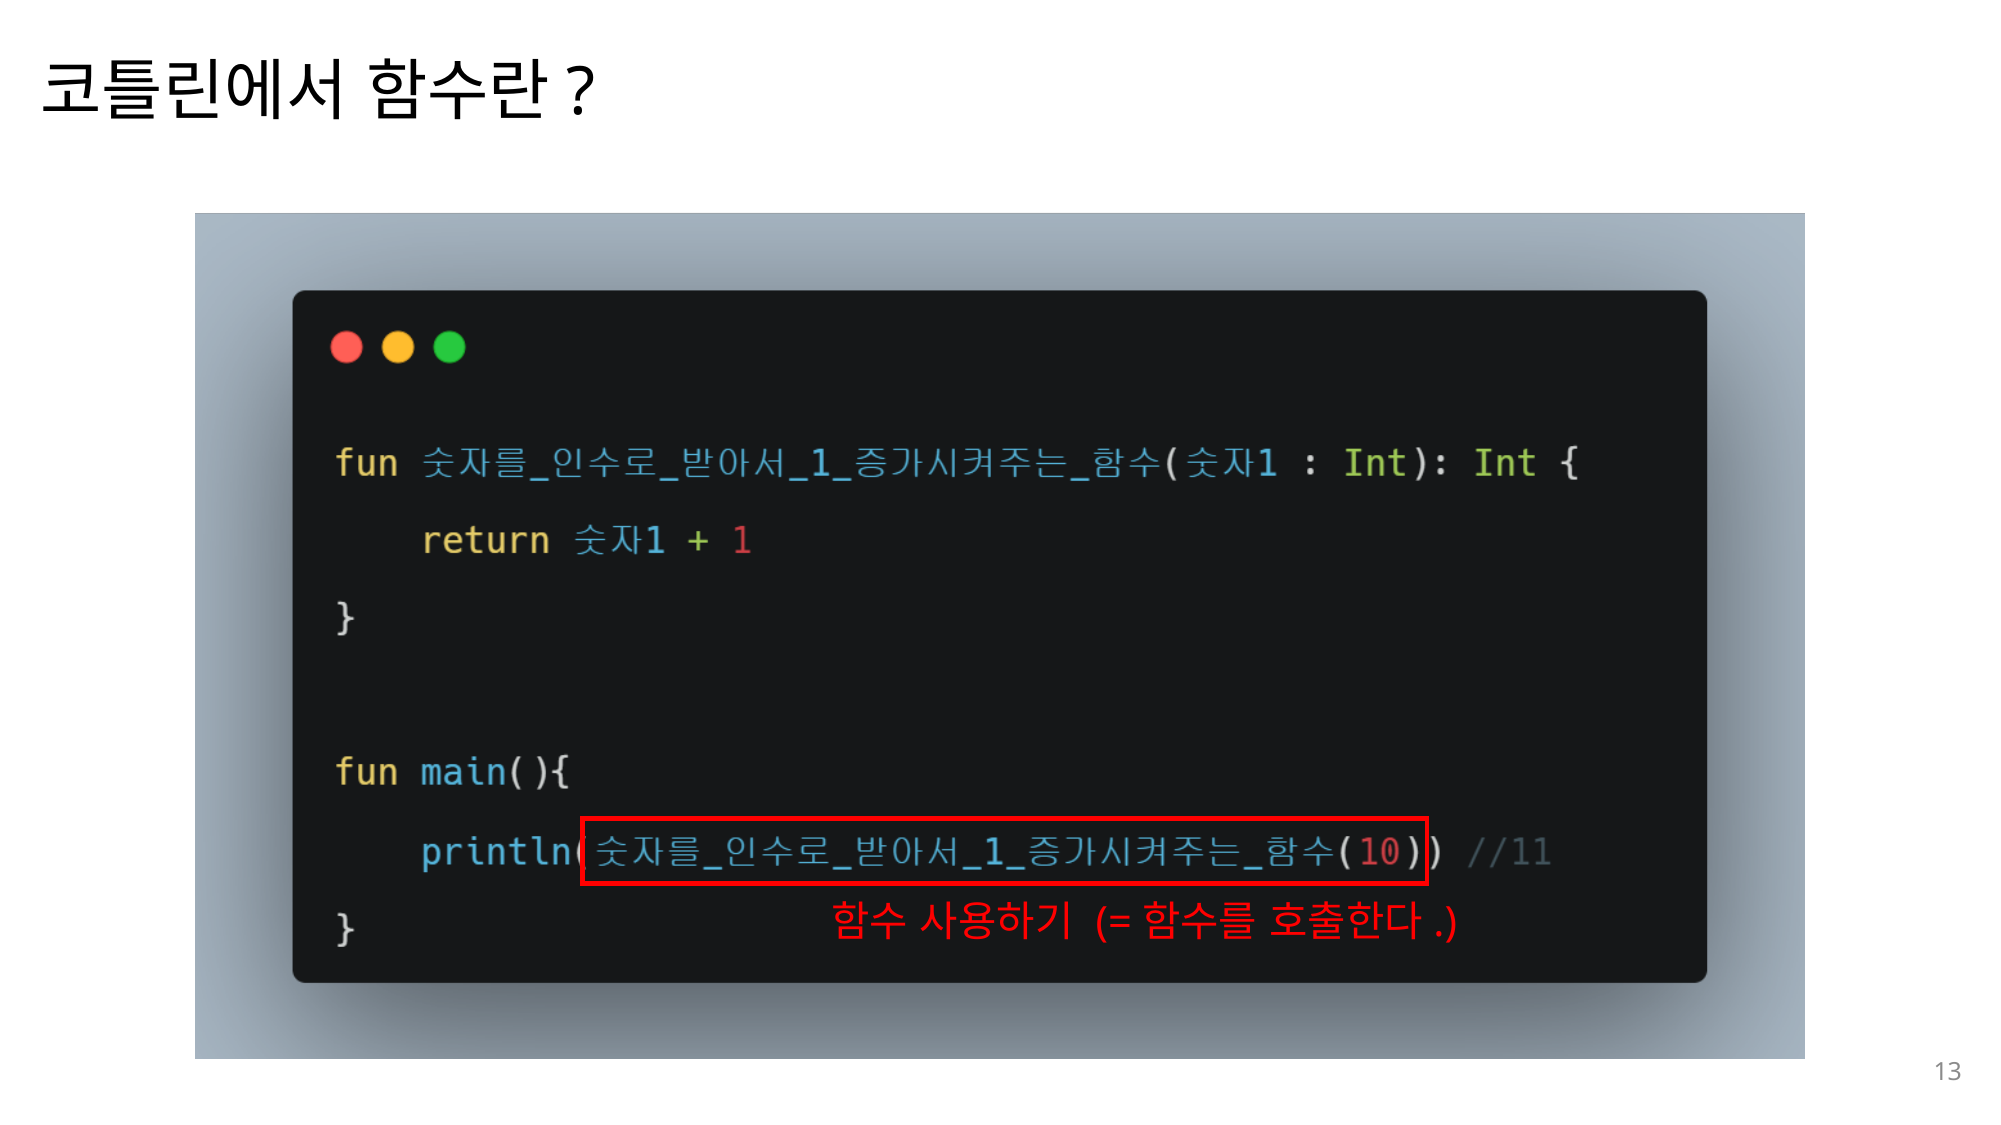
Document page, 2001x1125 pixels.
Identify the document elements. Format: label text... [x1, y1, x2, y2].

text_box 코틀린에서 함수란? [25, 40, 611, 135]
slide_number 13 [1527, 1042, 1978, 1103]
picture [195, 212, 1805, 1059]
